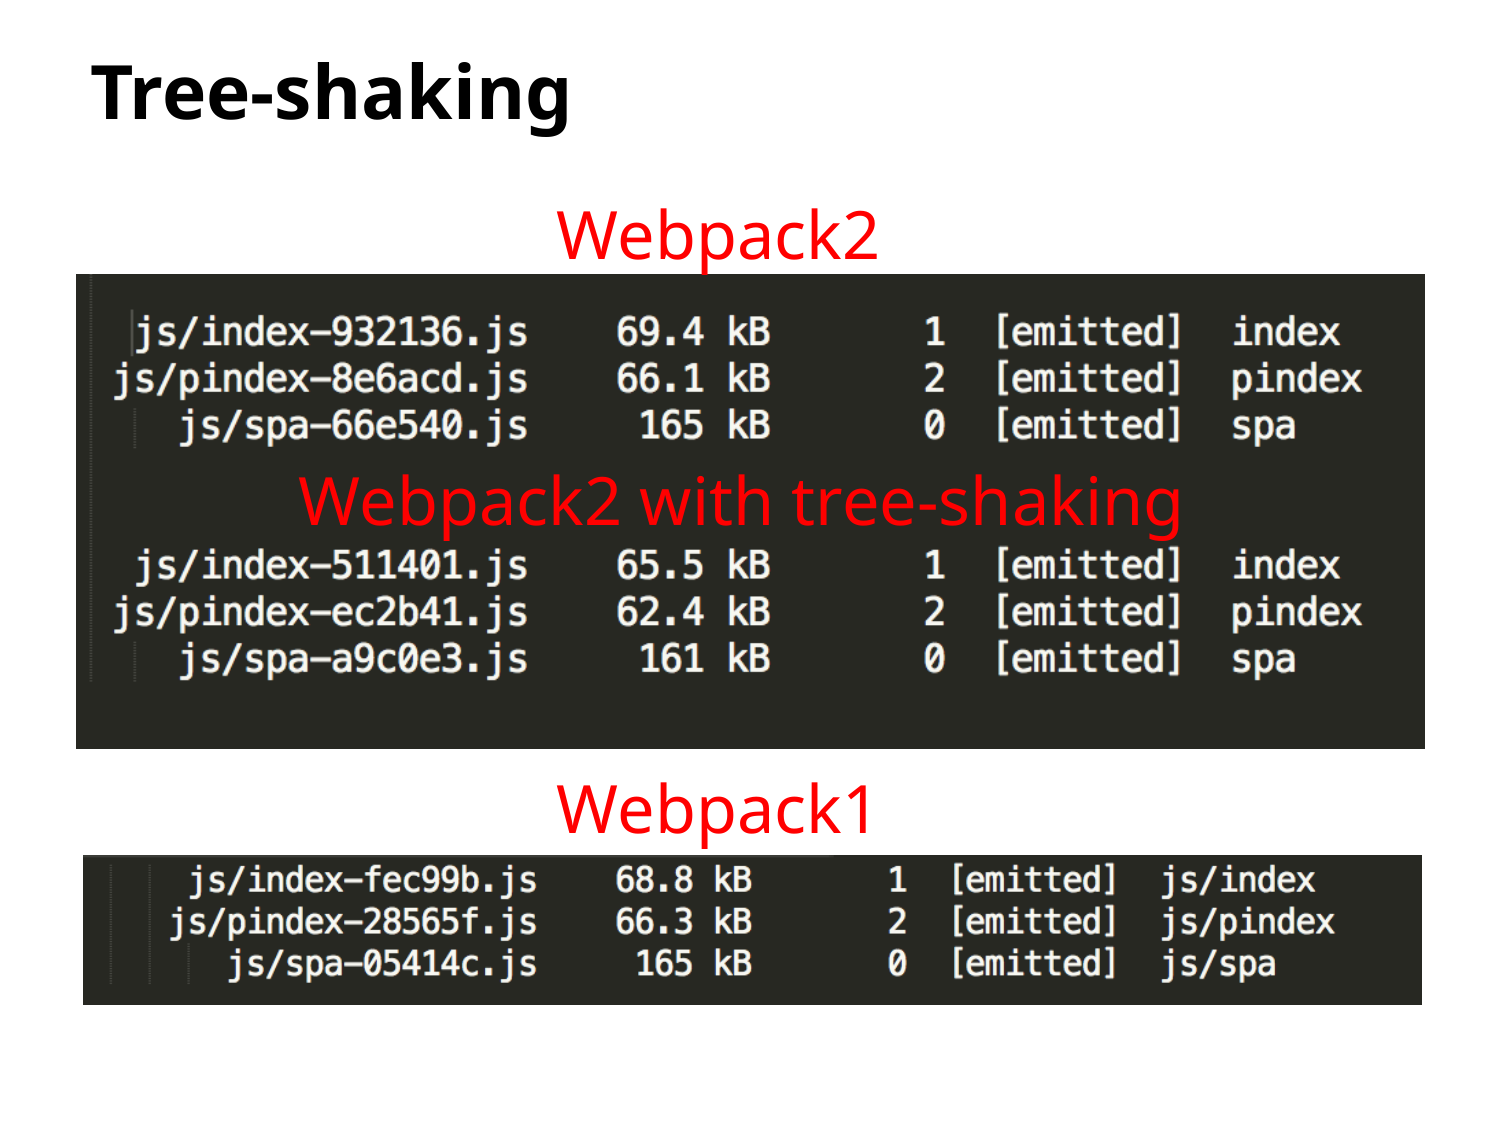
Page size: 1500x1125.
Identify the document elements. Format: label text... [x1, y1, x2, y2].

picture [75, 274, 1426, 750]
text_box Webpack2 [542, 185, 946, 273]
text_box Webpack1 [542, 759, 946, 854]
text_box Tree-shaking [74, 30, 1425, 148]
picture [82, 855, 1422, 1005]
